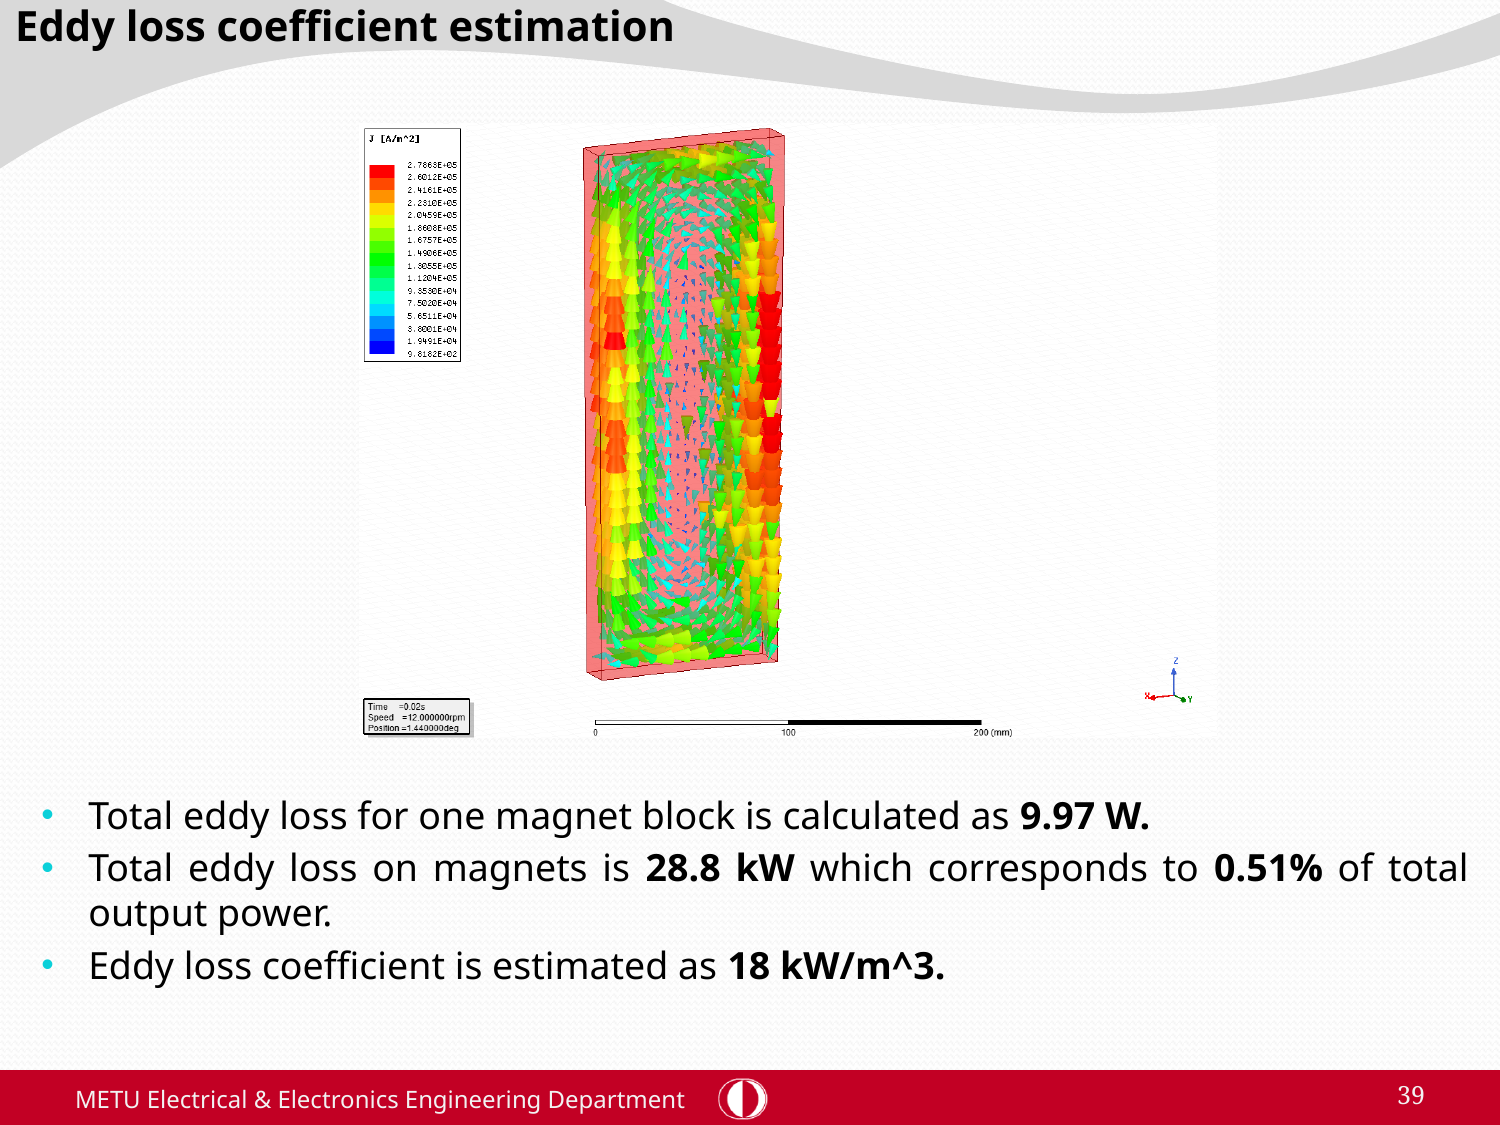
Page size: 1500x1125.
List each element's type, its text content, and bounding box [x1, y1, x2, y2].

slide_number 39 [1330, 1070, 1425, 1114]
picture [713, 1078, 781, 1122]
slide_number METU Electrical & Electronics Engineering Department [75, 1070, 732, 1114]
text_box Eddy loss coefficient estimation [0, 0, 789, 81]
picture [359, 123, 1218, 738]
list Total eddy loss for one magnet block is calculated as 9.97 W. Total eddy loss on magnets is 28.8 kW which corresponds to 0.51% of total output power. Eddy loss coefficient is estimated as 18 kW/m^3. [26, 791, 1484, 1050]
